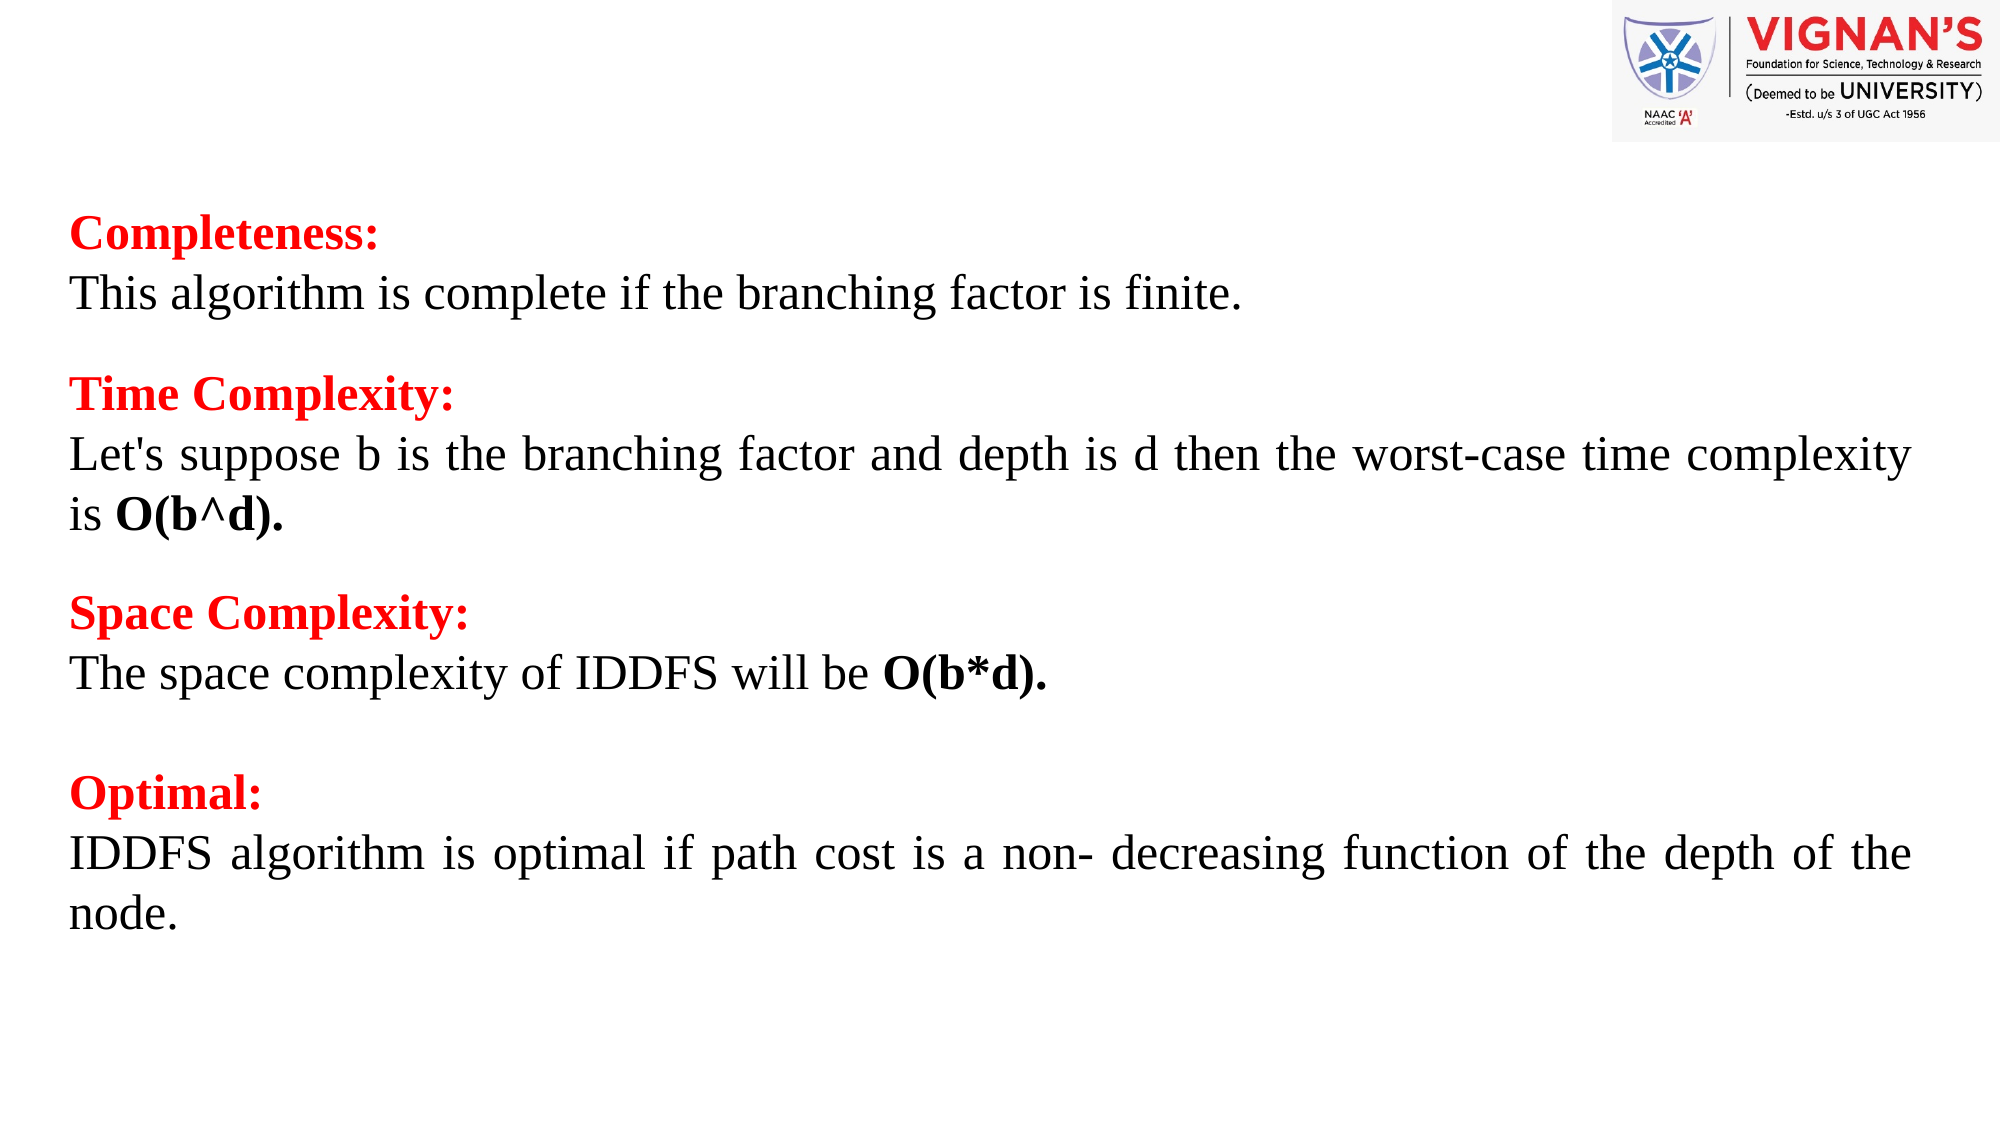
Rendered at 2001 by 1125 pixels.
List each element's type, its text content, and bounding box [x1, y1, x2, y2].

text_box Completeness: This algorithm is complete if the branching factor is finite. Time Complexity: Let's suppose b is the branching factor and depth is d then the worst-case time complexity is O(b^d). Space Complexity: The space complexity of IDDFS will be O(b*d). Optimal: IDDFS algorithm is optimal if path cost is a non- decreasing function of the depth of the node. [54, 192, 1929, 948]
picture [1612, 0, 2000, 142]
